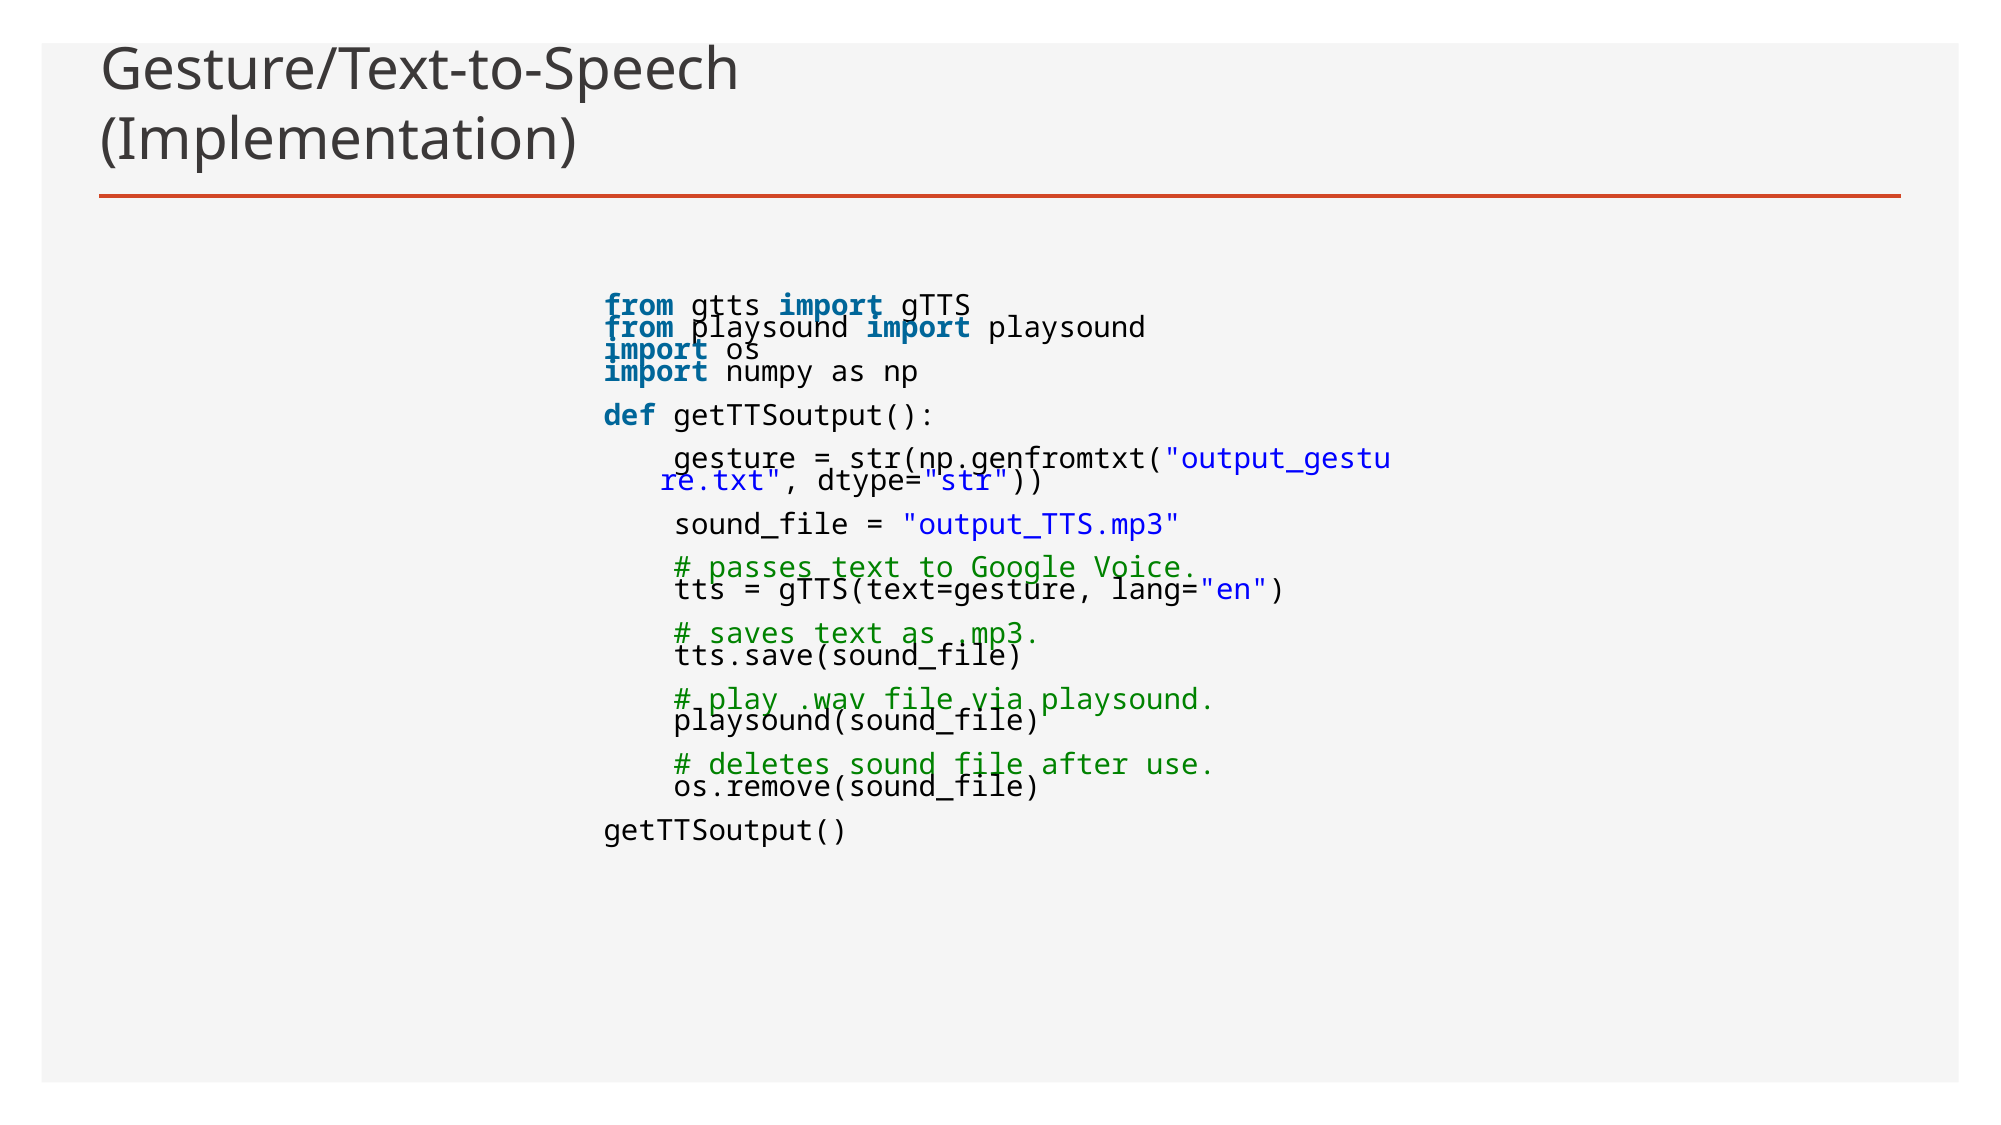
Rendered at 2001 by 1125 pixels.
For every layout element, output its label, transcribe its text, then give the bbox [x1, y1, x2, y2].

title Gesture/Text-to-Speech (Implementation) [85, 73, 1214, 179]
text_box from gtts import gTTS from playsound import playsound import os import numpy as np def getTTSoutput(): gesture = str(np.genfromtxt("output_gesture.txt", dtype="str")) sound_file = "output_TTS.mp3" # passes text to Google Voice. tts = gTTS(text=gesture, lang="en") # saves text as .mp3. tts.save(sound_file) # play .wav file via playsound. playsound(sound_file) # deletes sound file after use. os.remove(sound_file) getTTSoutput() [588, 292, 1412, 854]
